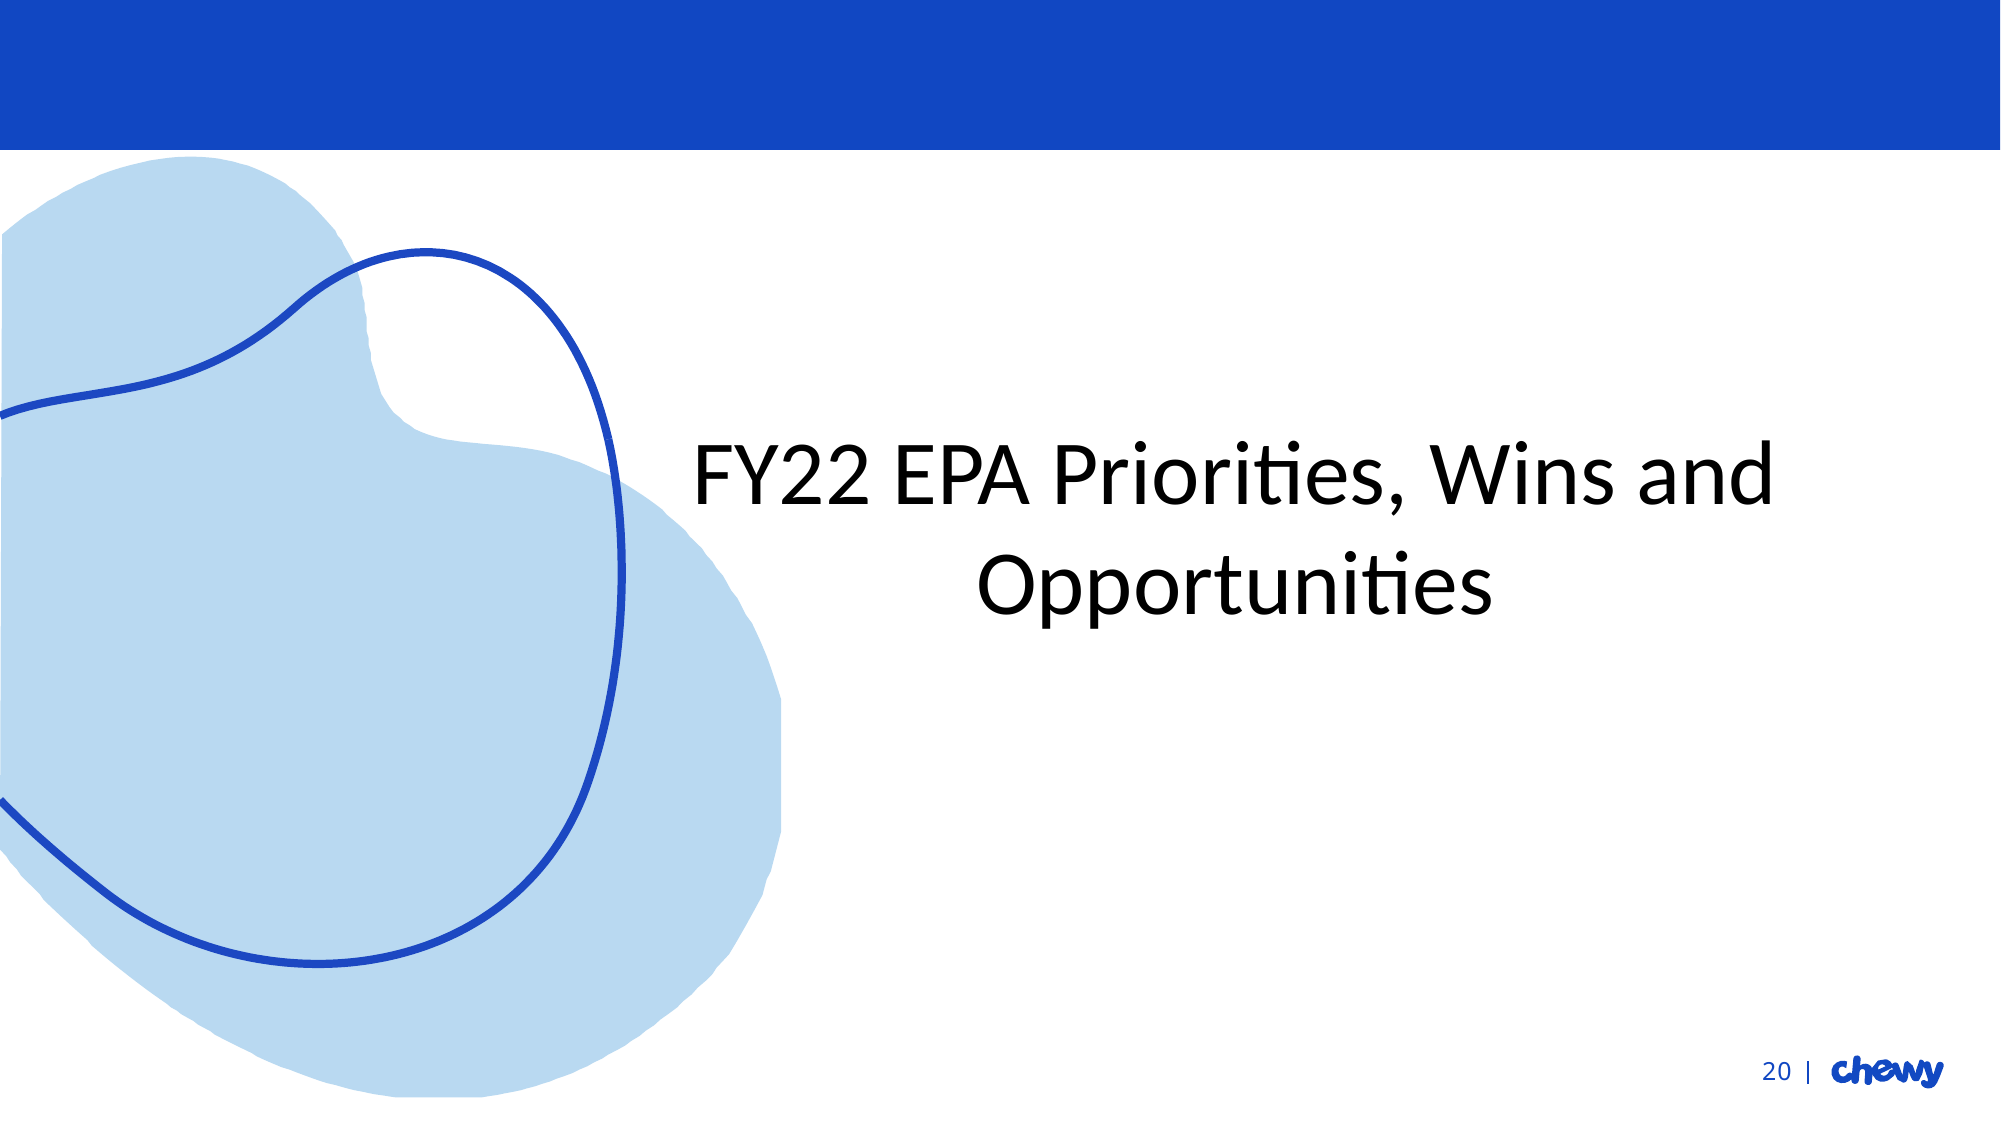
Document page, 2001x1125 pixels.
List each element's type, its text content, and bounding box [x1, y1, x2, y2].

slide_number 20 [1755, 1055, 1799, 1090]
title FY22 EPA Priorities, Wins and Opportunities [435, 412, 2000, 636]
